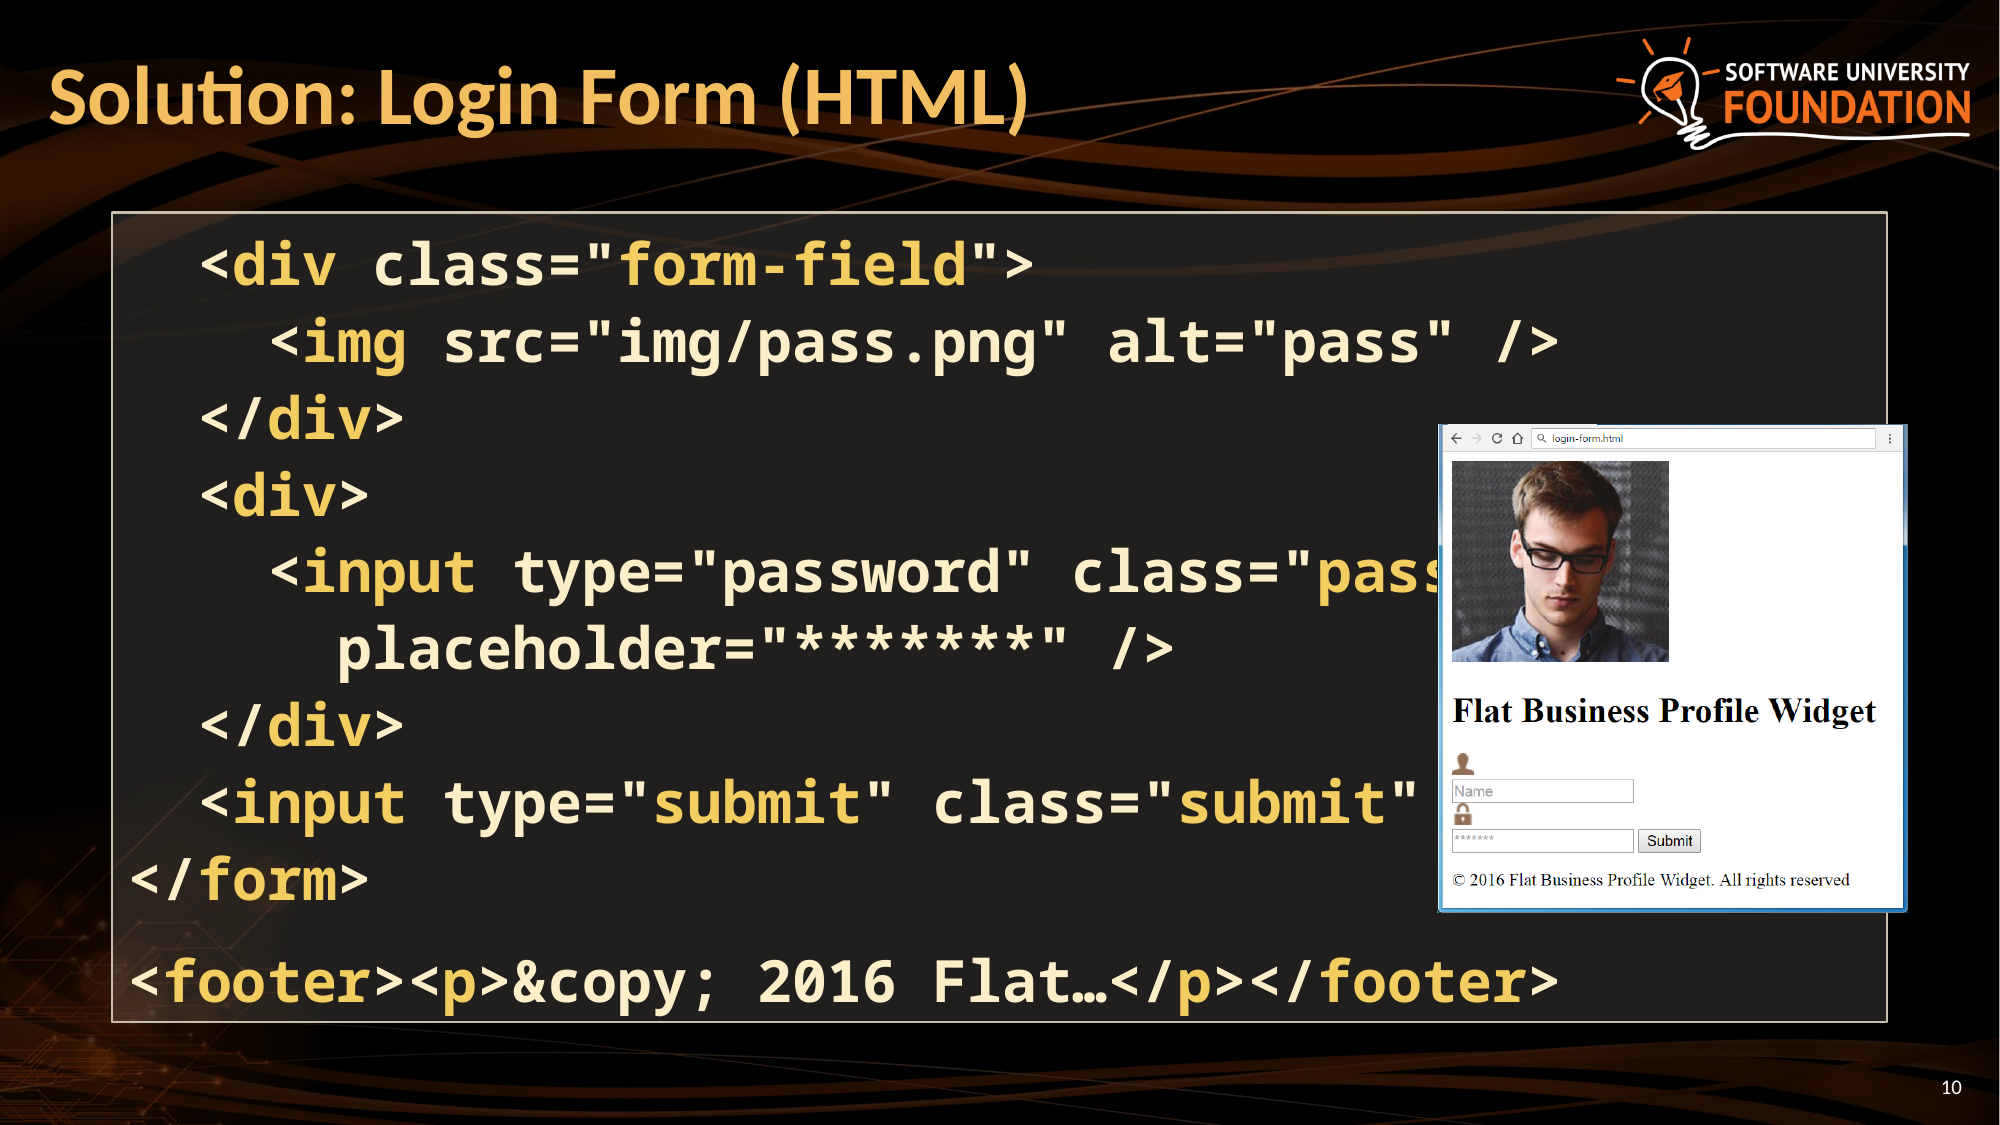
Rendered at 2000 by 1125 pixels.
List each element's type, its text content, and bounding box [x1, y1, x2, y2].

slide_number 10 [1897, 1070, 1968, 1103]
text_box <div class="form-field"> <img src="img/pass.png" alt="pass" /> </div> <div> <input type="password" class="pass" placeholder="*******" /> </div> <input type="submit" class="submit" /> </form> <footer><p>&copy; 2016 Flat…</p></footer> [112, 212, 1888, 1022]
picture [0, 0, 2000, 1125]
title Solution: Login Form (HTML) [30, 6, 1602, 189]
